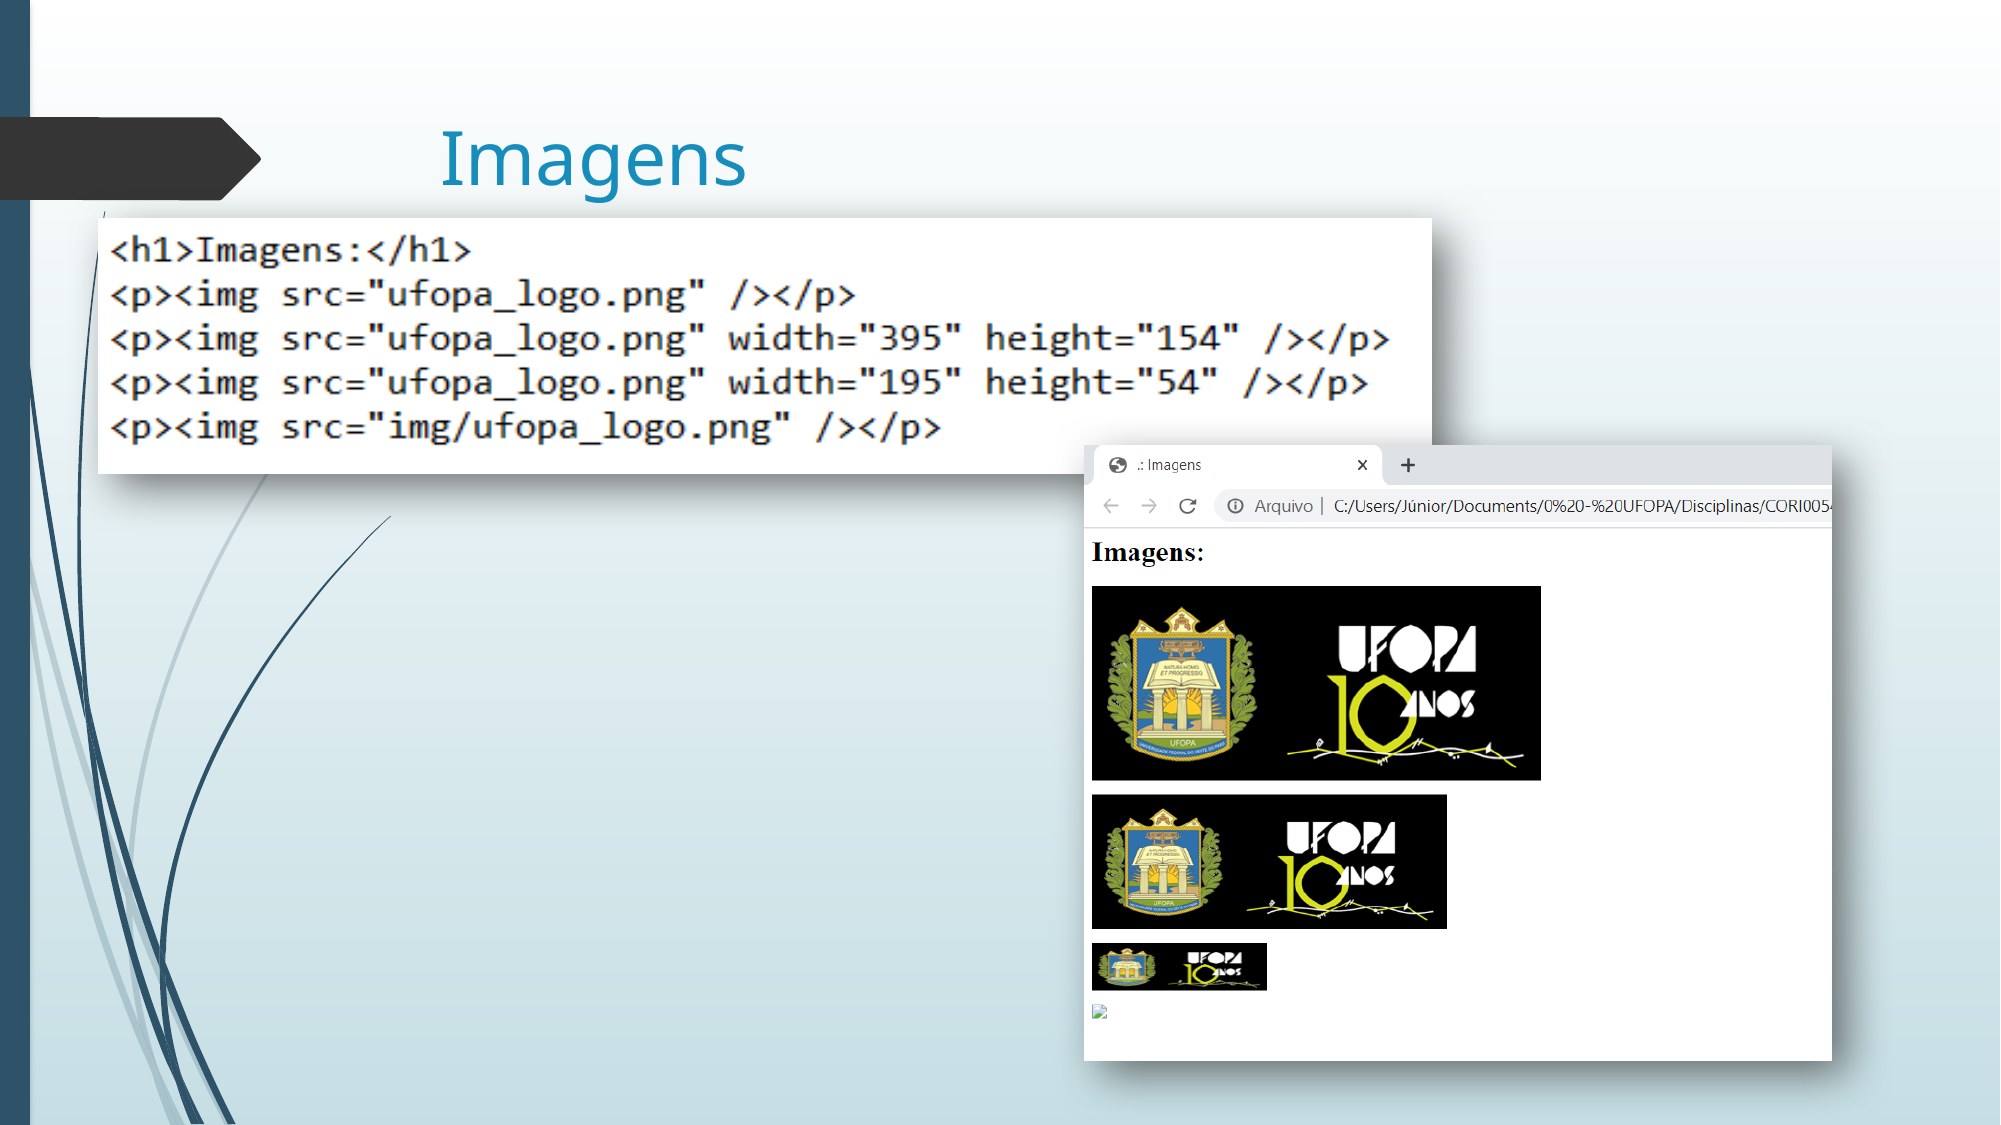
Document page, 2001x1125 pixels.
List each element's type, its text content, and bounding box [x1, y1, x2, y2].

title Imagens [425, 102, 1888, 313]
picture [98, 217, 1832, 1061]
